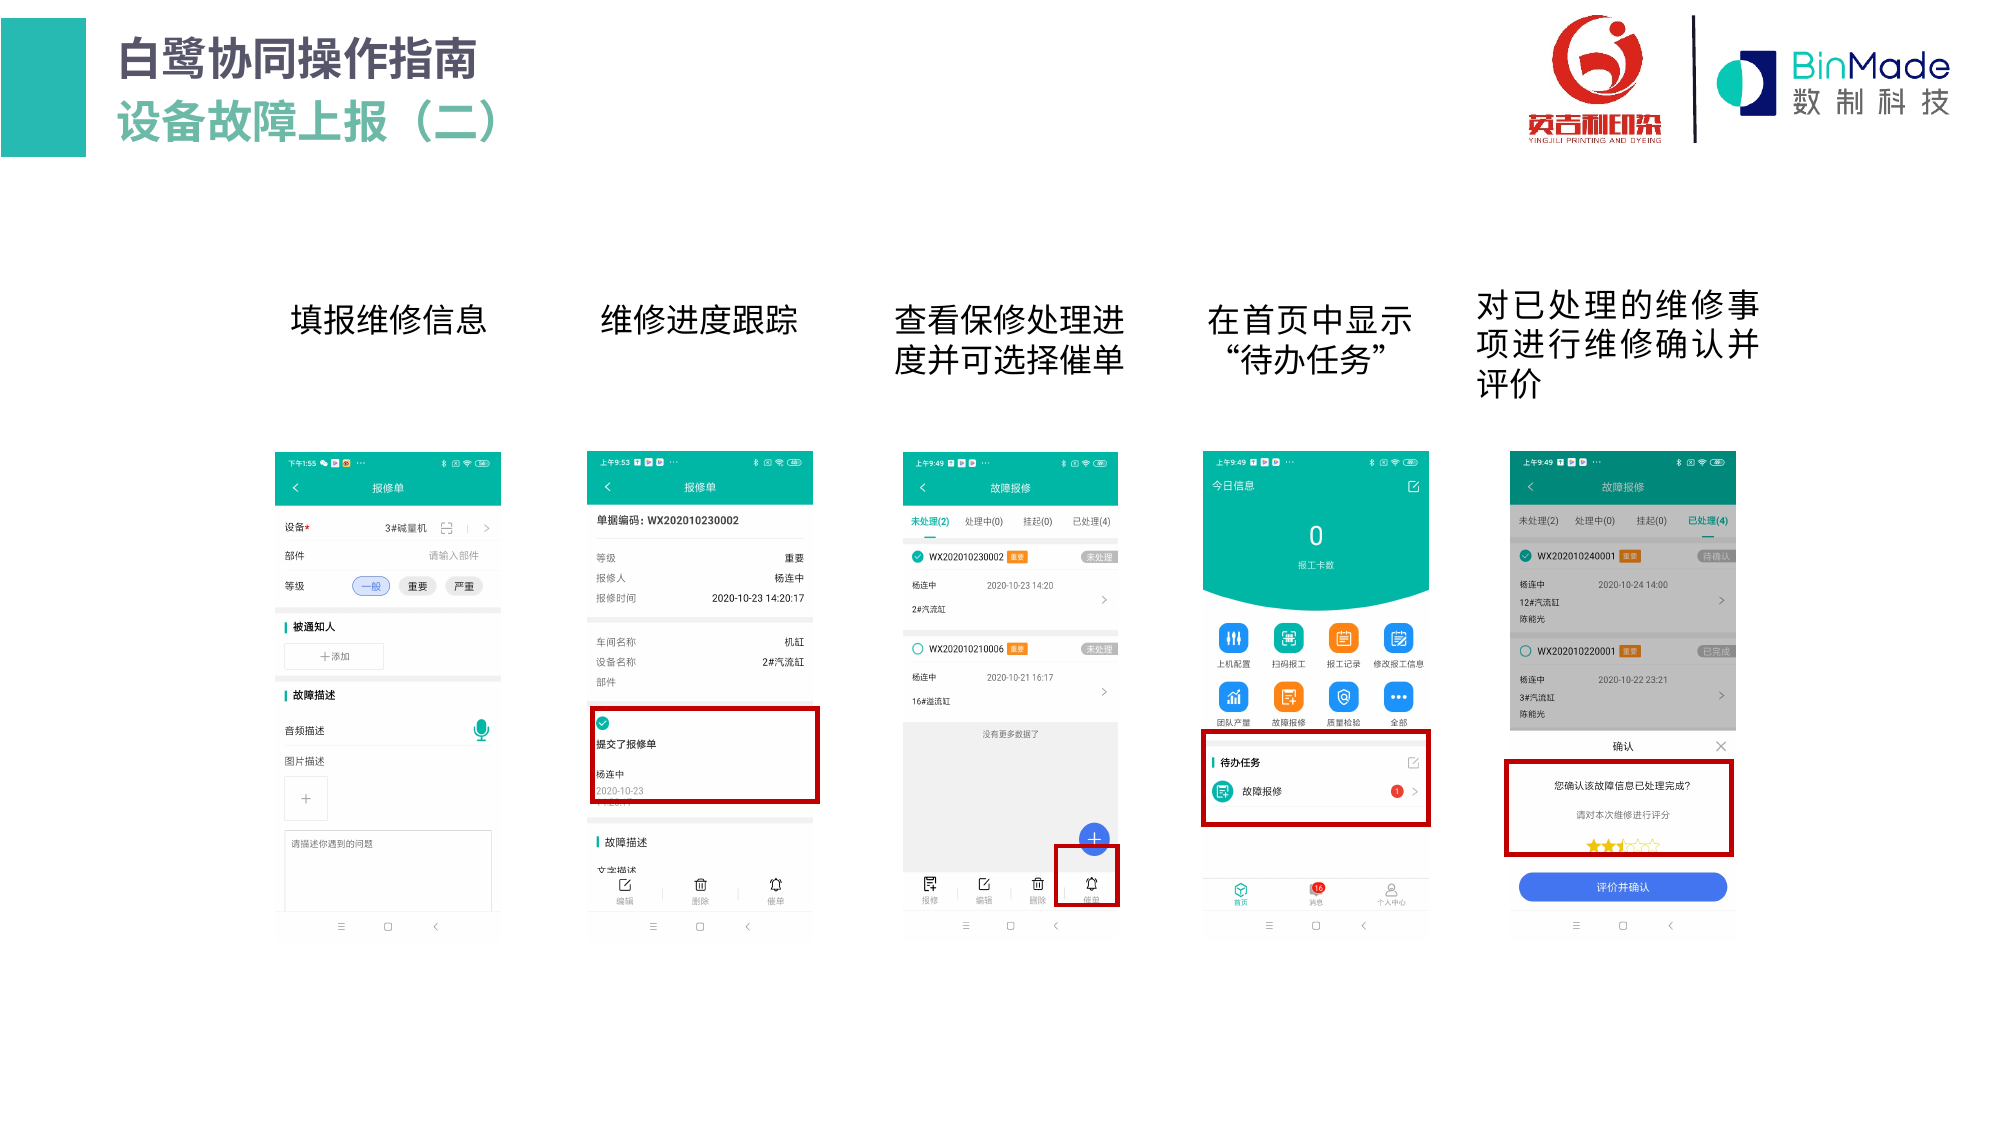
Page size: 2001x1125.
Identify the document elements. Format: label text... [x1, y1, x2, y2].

picture [903, 452, 1118, 942]
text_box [1527, 2, 2000, 156]
picture [586, 451, 813, 942]
text_box 白鹭协同操作指南 [101, 23, 1382, 85]
text_box 填报维修信息 [275, 292, 512, 347]
text_box 维修进度跟踪 [563, 292, 836, 347]
text_box 查看保修处理进度并可选择催单 [874, 292, 1147, 387]
text_box [1505, 760, 1510, 856]
picture [1510, 451, 1736, 942]
text_box 设备故障上报（二） [101, 85, 1382, 155]
text_box 对已处理的维修事项进行维修确认并评价 [1462, 277, 1776, 411]
text_box [0, 17, 87, 158]
picture [275, 452, 501, 942]
text_box [812, 708, 818, 803]
picture [1203, 451, 1429, 942]
text_box 在首页中显示“待办任务” [1193, 292, 1429, 387]
